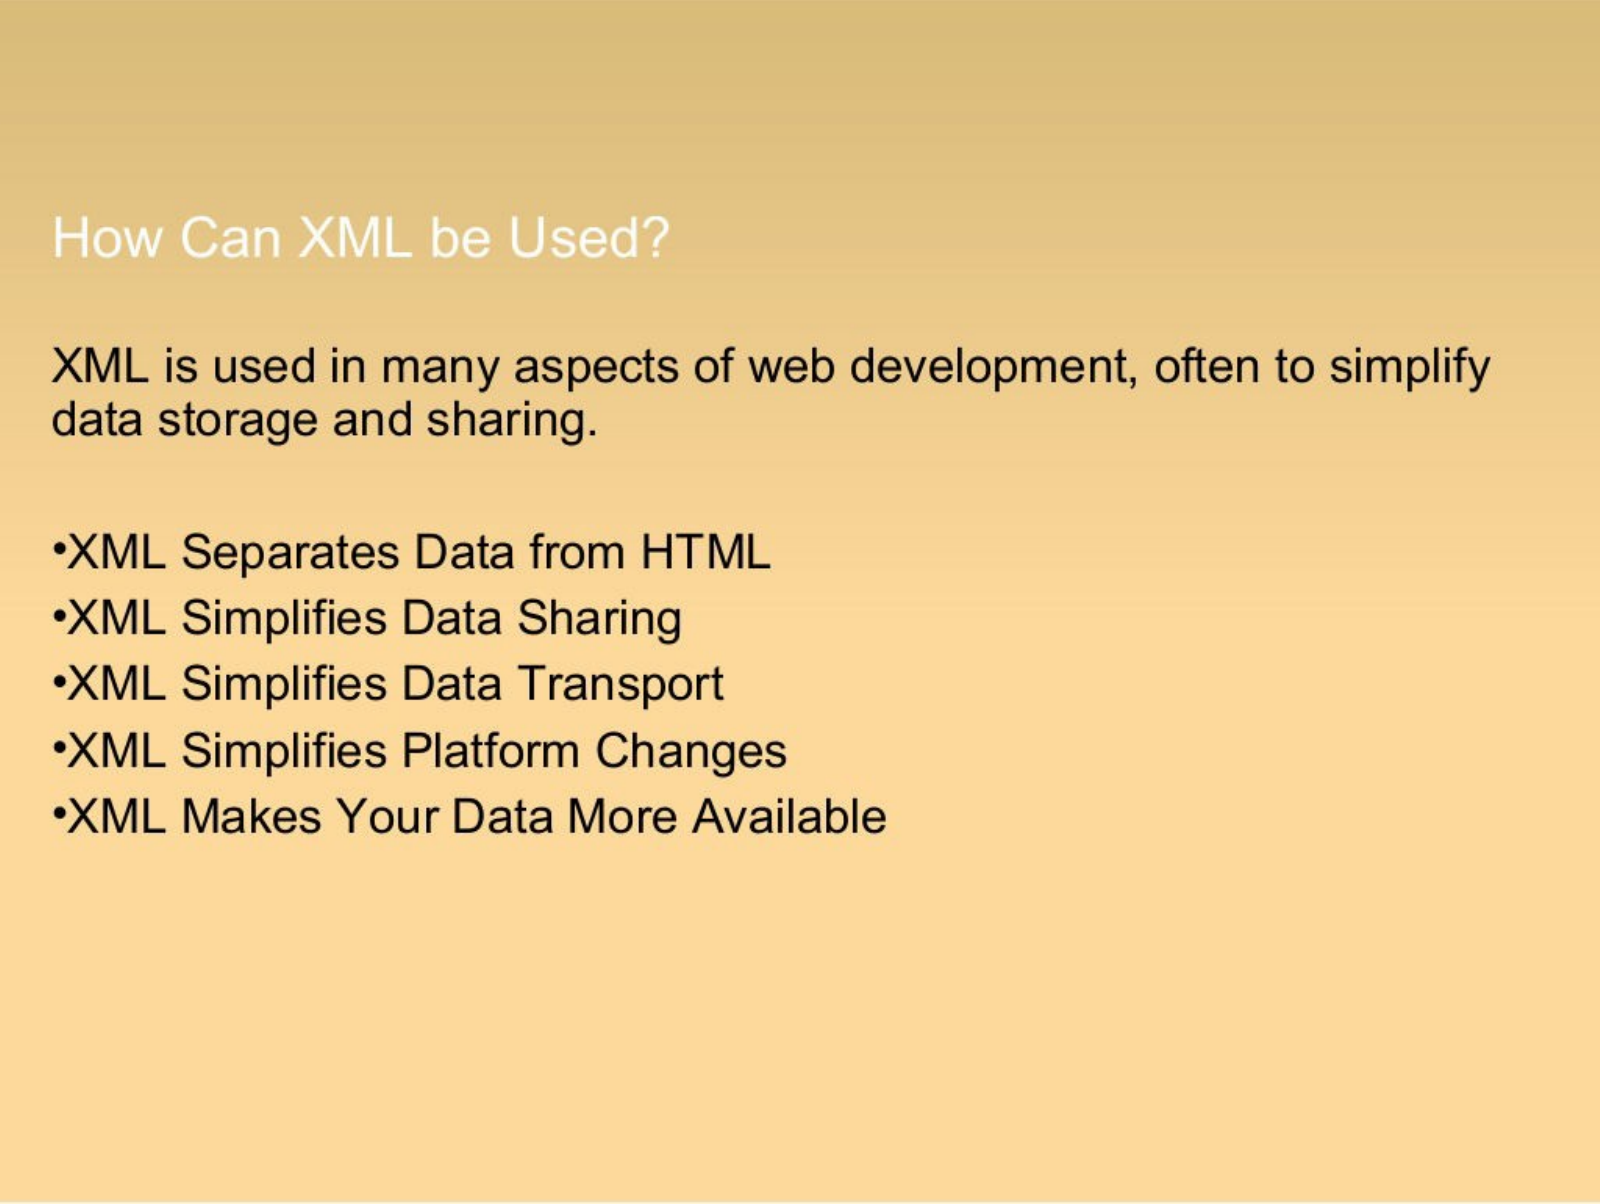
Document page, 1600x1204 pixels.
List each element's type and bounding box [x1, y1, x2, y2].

text_box [0, 0, 1600, 1204]
